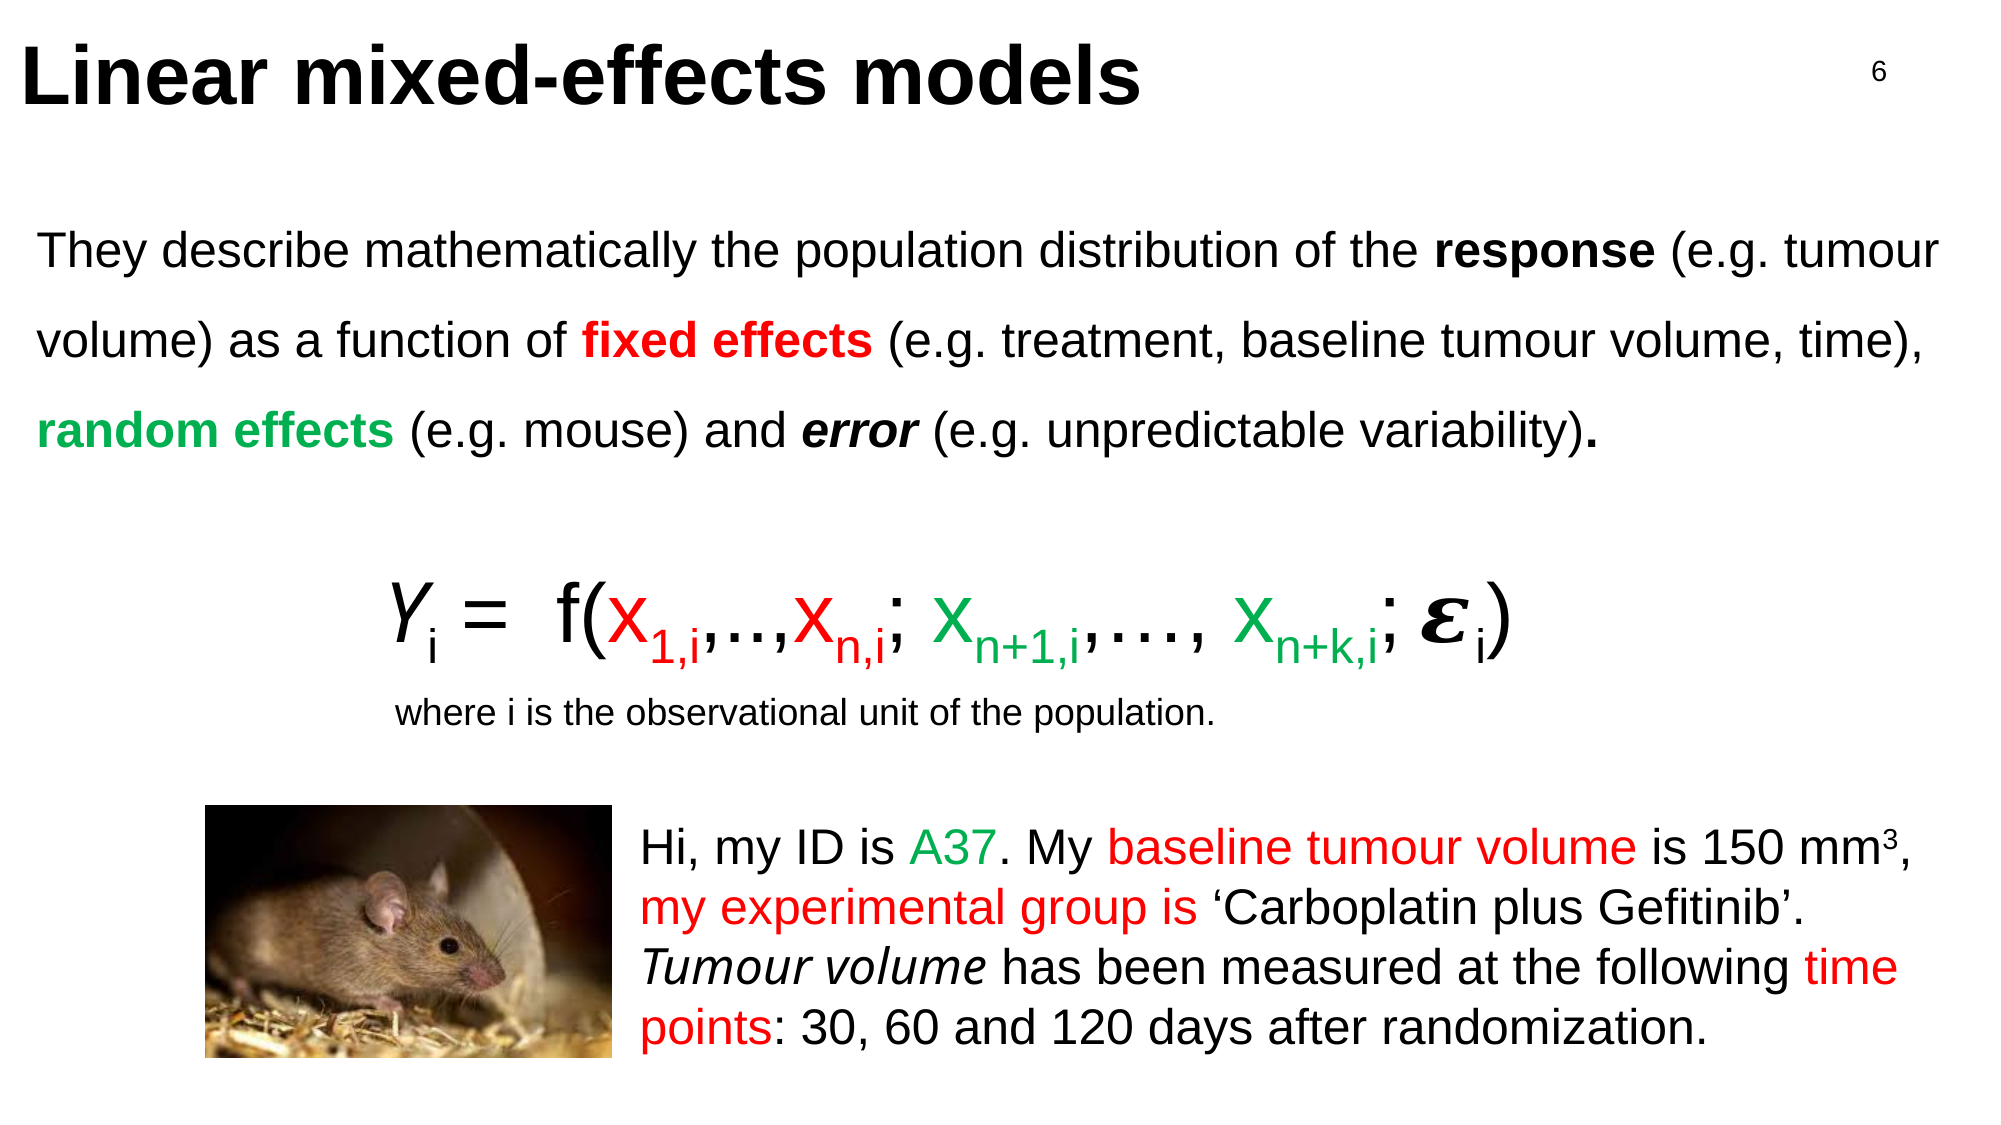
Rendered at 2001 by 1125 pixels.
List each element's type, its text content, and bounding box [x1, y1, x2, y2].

text_box Hi, my ID is A37. My baseline tumour volume is 150 mm3, my experimental group is ‘Carboplatin plus Gefitinib’. Tumour volume has been measured at the following time points: 30, 60 and 120 days after randomization. [624, 807, 1961, 1063]
text_box Yi = f(x1,i,..,xn,i; xn+1,i,…, xn+k,i; 𝜺i) [370, 551, 1674, 681]
title Linear mixed-effects models [5, 2, 2000, 131]
text_box where i is the observational unit of the population. [380, 680, 1257, 740]
text_box 6 [1856, 44, 1955, 105]
text_box They describe mathematically the population distribution of the response (e.g. tumour volume) as a function of fixed effects (e.g. treatment, baseline tumour volume, time), random effects (e.g. mouse) and error (e.g. unpredictable variability). [21, 180, 1974, 466]
picture [205, 805, 612, 1058]
